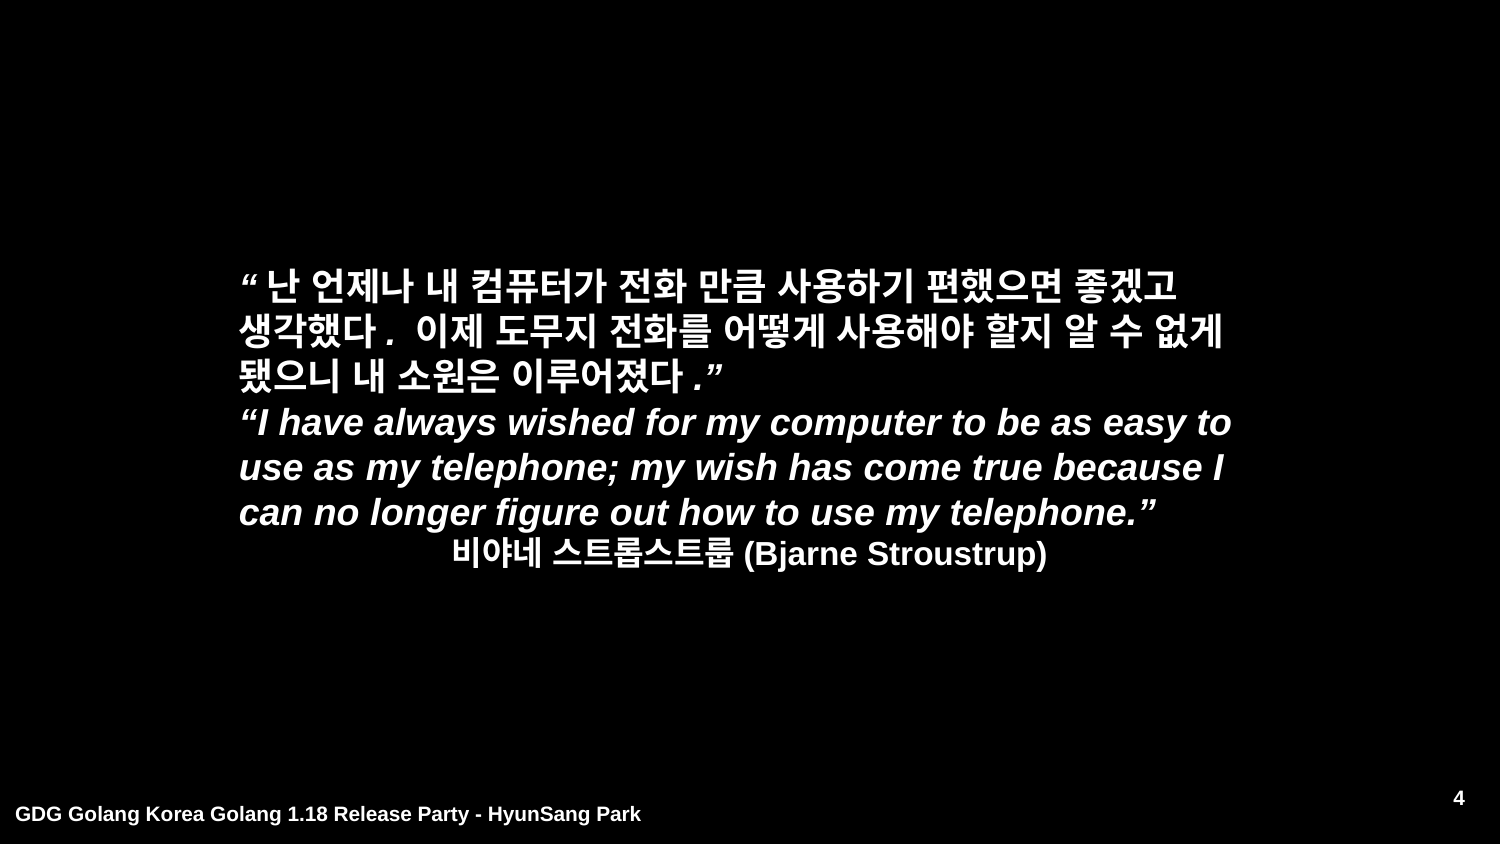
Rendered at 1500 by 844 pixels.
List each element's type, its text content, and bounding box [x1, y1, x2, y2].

text_box GDG Golang Korea Golang 1.18 Release Party - HyunSang Park [0, 788, 776, 839]
text_box “난 언제나 내 컴퓨터가 전화 만큼 사용하기 편했으면 좋겠고 생각했다. 이제 도무지 전화를 어떻게 사용해야 할지 알 수 없게 됐으니 내 소원은 이루어졌다.” “I have always wished for my computer to be as easy to use as my telephone; my wish has come true because I can no longer figure out how to use my telephone.” 비야네 스트롭스트룹(Bjarne Stroustrup) [224, 255, 1276, 580]
slide_number 4 [1389, 764, 1480, 830]
